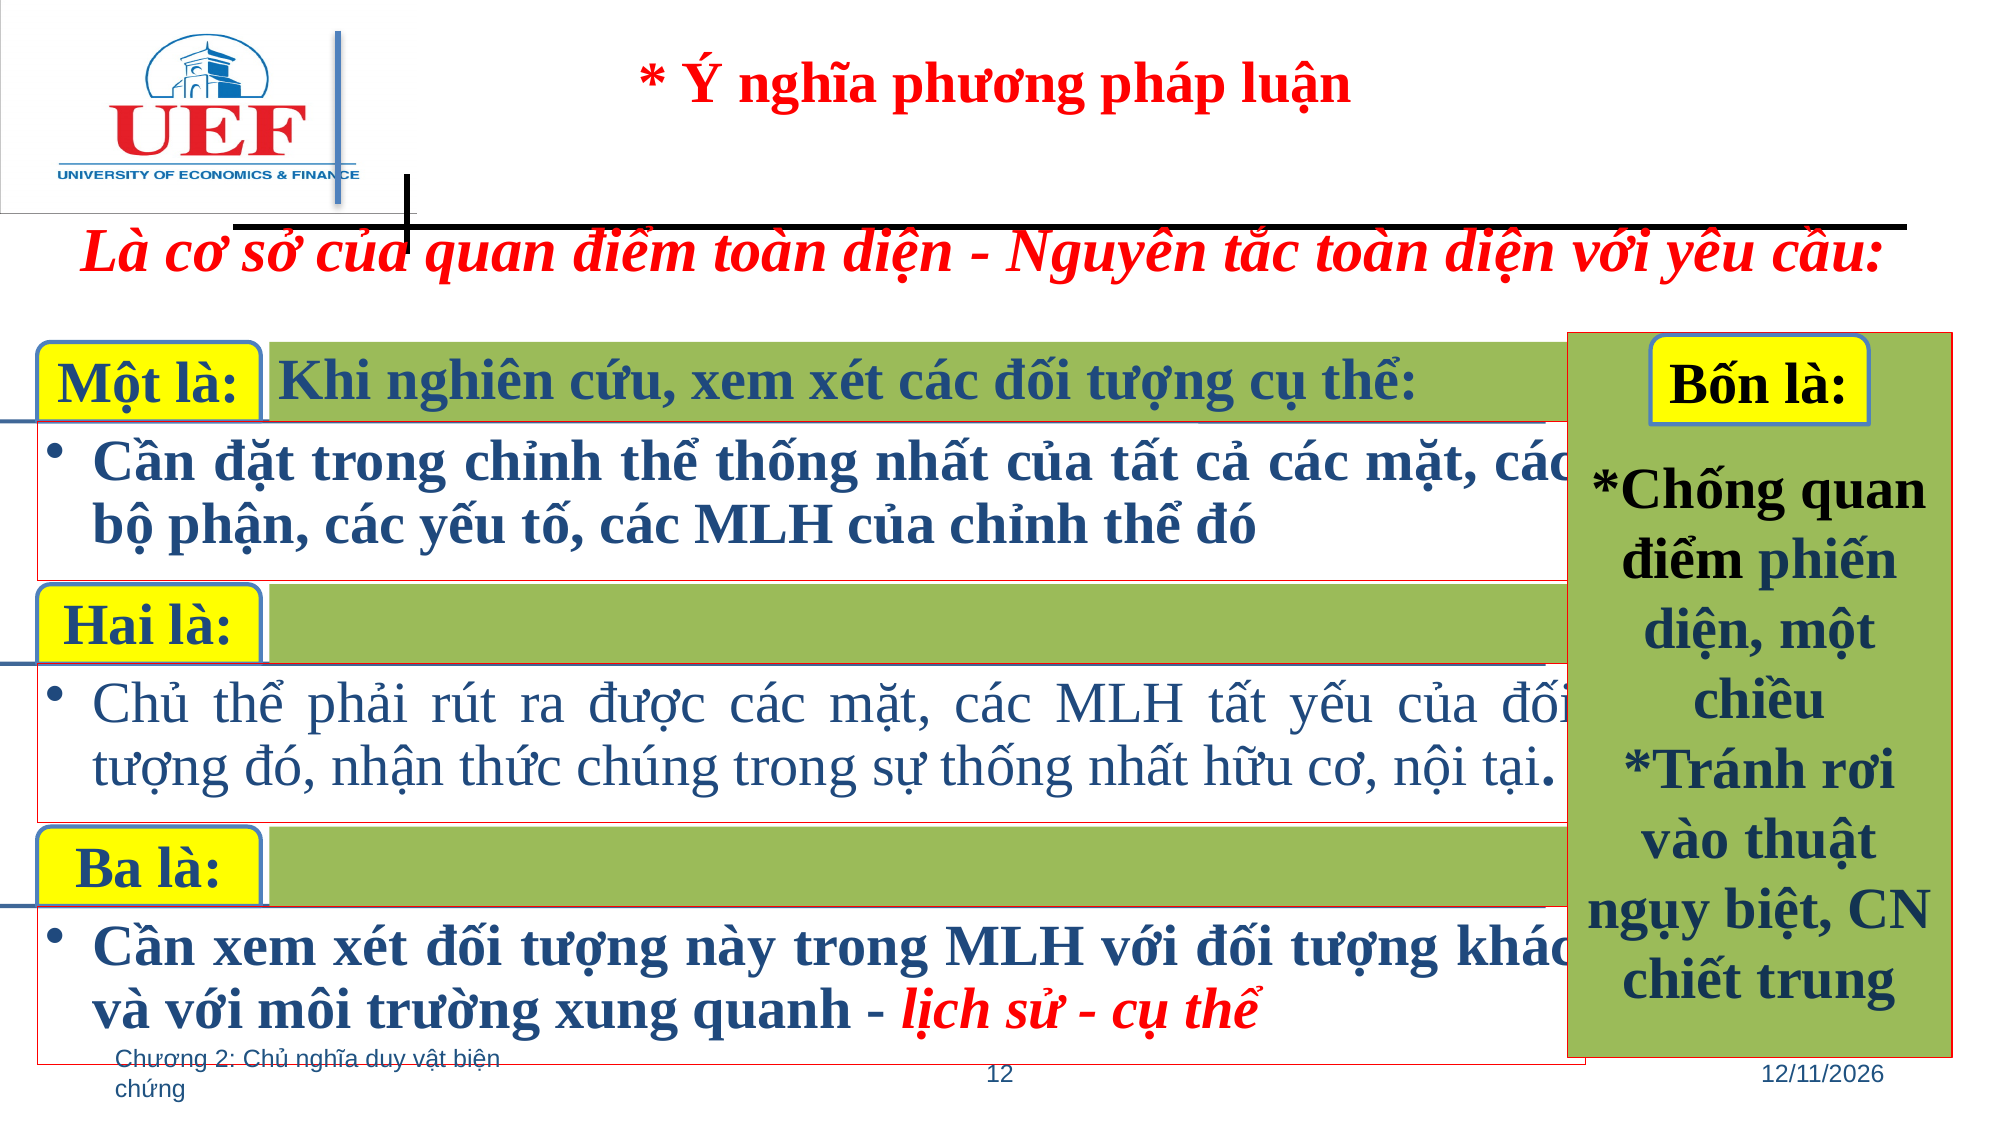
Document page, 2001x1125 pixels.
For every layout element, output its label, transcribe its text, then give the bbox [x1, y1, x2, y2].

footer Chương 2: Chủ nghĩa duy vật biện chứng [99, 1077, 567, 1103]
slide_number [1433, 1042, 1900, 1103]
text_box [36, 341, 1587, 1066]
text_box * Ý nghĩa phương pháp luận [215, 36, 330, 122]
slide_number 12 [683, 1077, 1317, 1103]
text_box * Ý nghĩa phương pháp luận [346, 36, 1791, 122]
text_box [1650, 334, 1869, 428]
text_box *Chống quan điểm phiến diện, một chiều *Tránh rơi vào thuật ngụy biệt, CN chiết trung [1565, 330, 1954, 1060]
text_box Là cơ sở của quan điểm toàn diện - Nguyên tắc toàn diện với yêu cầu: [37, 201, 1933, 292]
picture [341, 122, 417, 201]
picture [0, 0, 417, 214]
